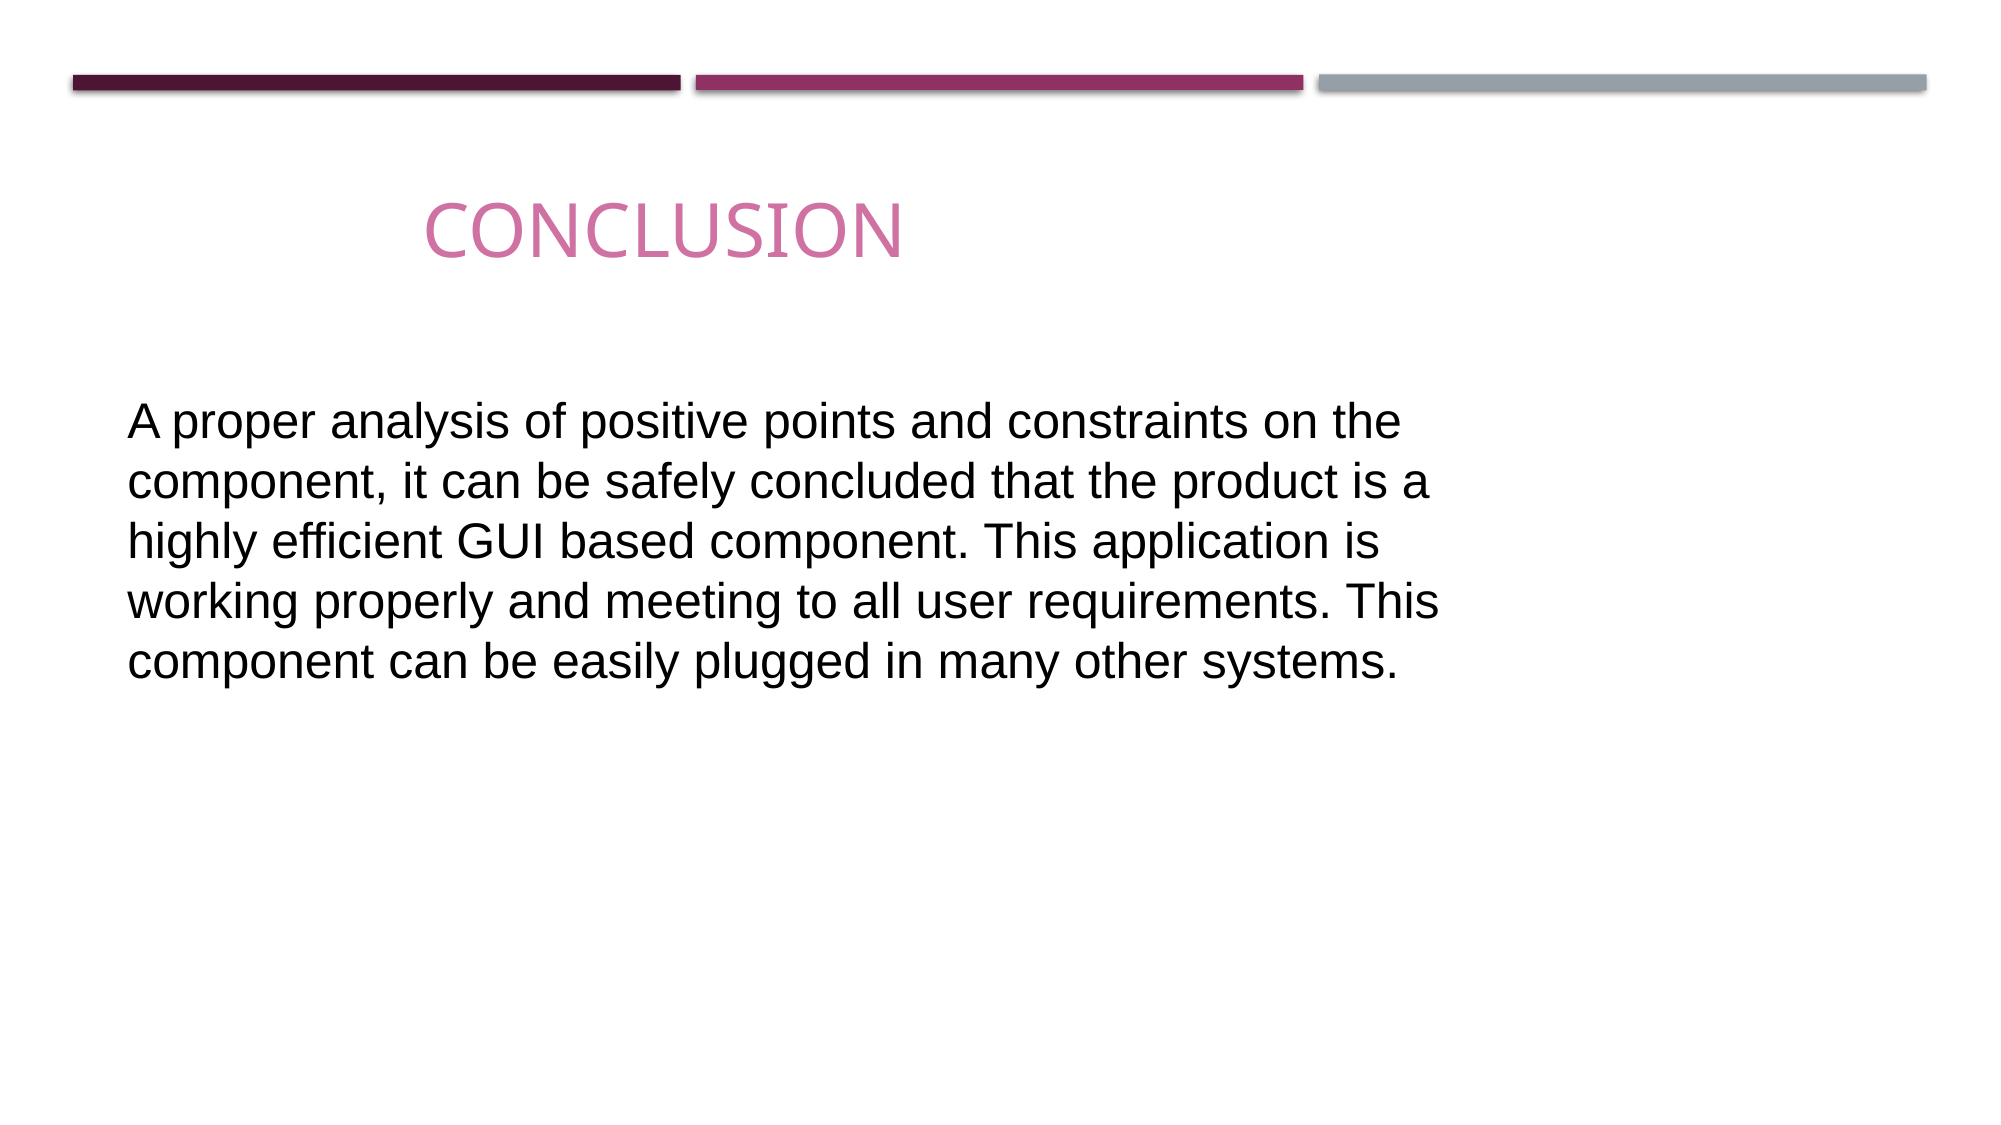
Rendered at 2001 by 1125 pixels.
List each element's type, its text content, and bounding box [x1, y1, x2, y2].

text_box A proper analysis of positive points and constraints on the component, it can be safely concluded that the product is a highly efficient GUI based component. This application is working properly and meeting to all user requirements. This component can be easily plugged in many other systems. [112, 381, 1507, 696]
text_box CONCLUSION [407, 175, 1409, 280]
